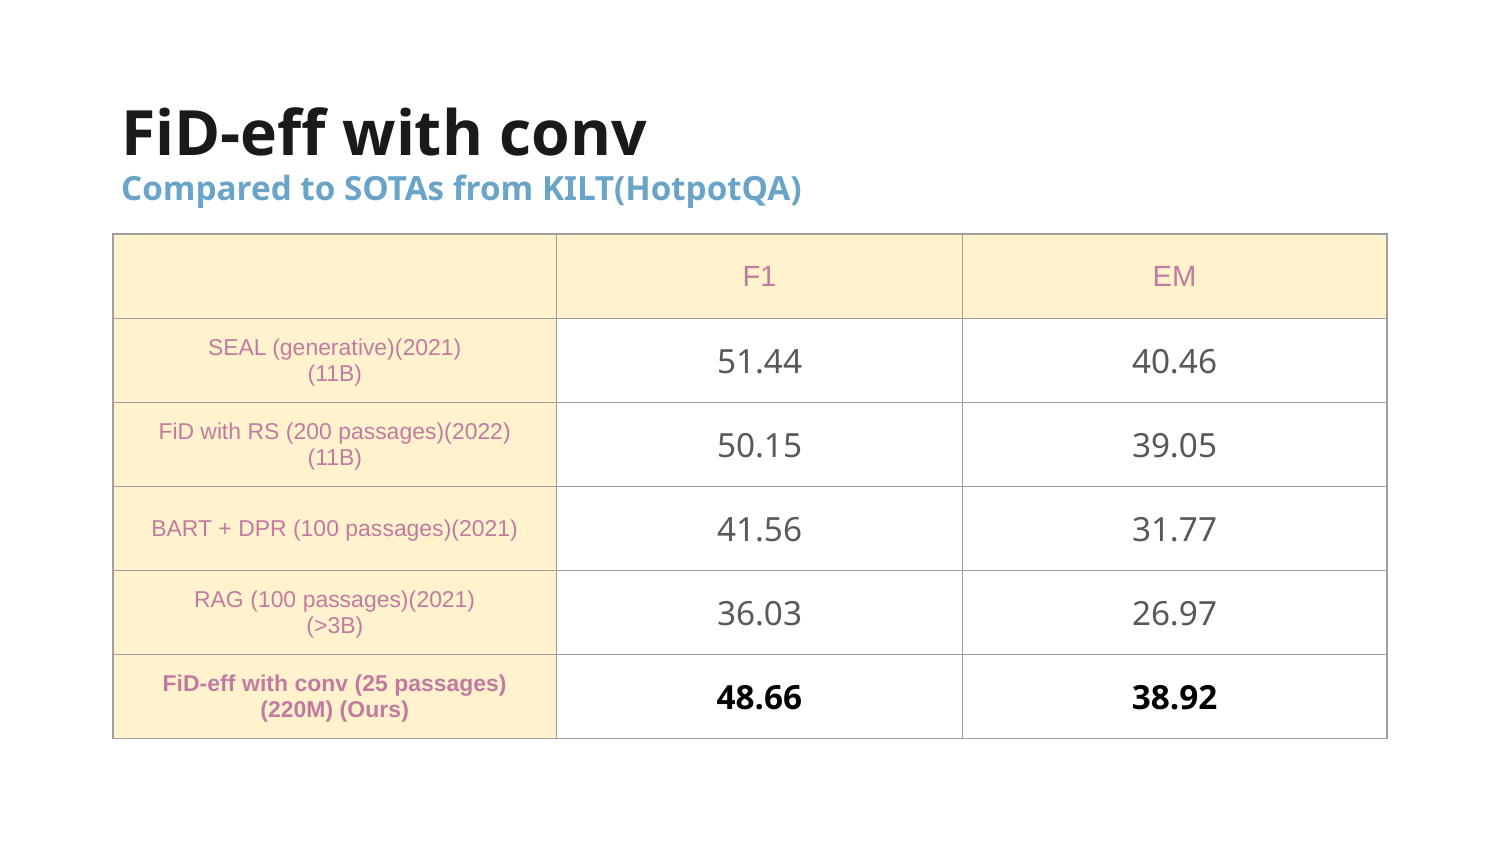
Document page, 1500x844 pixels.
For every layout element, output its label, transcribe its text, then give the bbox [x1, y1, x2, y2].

table_cell 50.15 [557, 403, 962, 486]
table_cell 26.97 [963, 571, 1386, 654]
table_cell SEAL (generative)(2021) (11B) [114, 319, 556, 402]
table_cell 48.66 [557, 655, 962, 738]
table_header EM [963, 235, 1386, 318]
table_cell BART + DPR (100 passages)(2021) [114, 487, 556, 570]
table_cell 39.05 [963, 403, 1386, 486]
table_header [114, 235, 556, 318]
table_cell FiD with RS (200 passages)(2022) (11B) [114, 403, 556, 486]
table_cell 38.92 [963, 655, 1386, 738]
table_cell 36.03 [557, 571, 962, 654]
table_cell RAG (100 passages)(2021) (>3B) [114, 571, 556, 654]
table_cell 51.44 [557, 319, 962, 402]
title FiD-eff with conv Compared to SOTAs from KILT(HotpotQA) [106, 77, 1368, 235]
table_cell 31.77 [963, 487, 1386, 570]
table_header F1 [557, 235, 962, 318]
table_cell FiD-eff with conv (25 passages) (220M) (Ours) [114, 655, 556, 738]
table_cell 41.56 [557, 487, 962, 570]
table_cell 40.46 [963, 319, 1386, 402]
